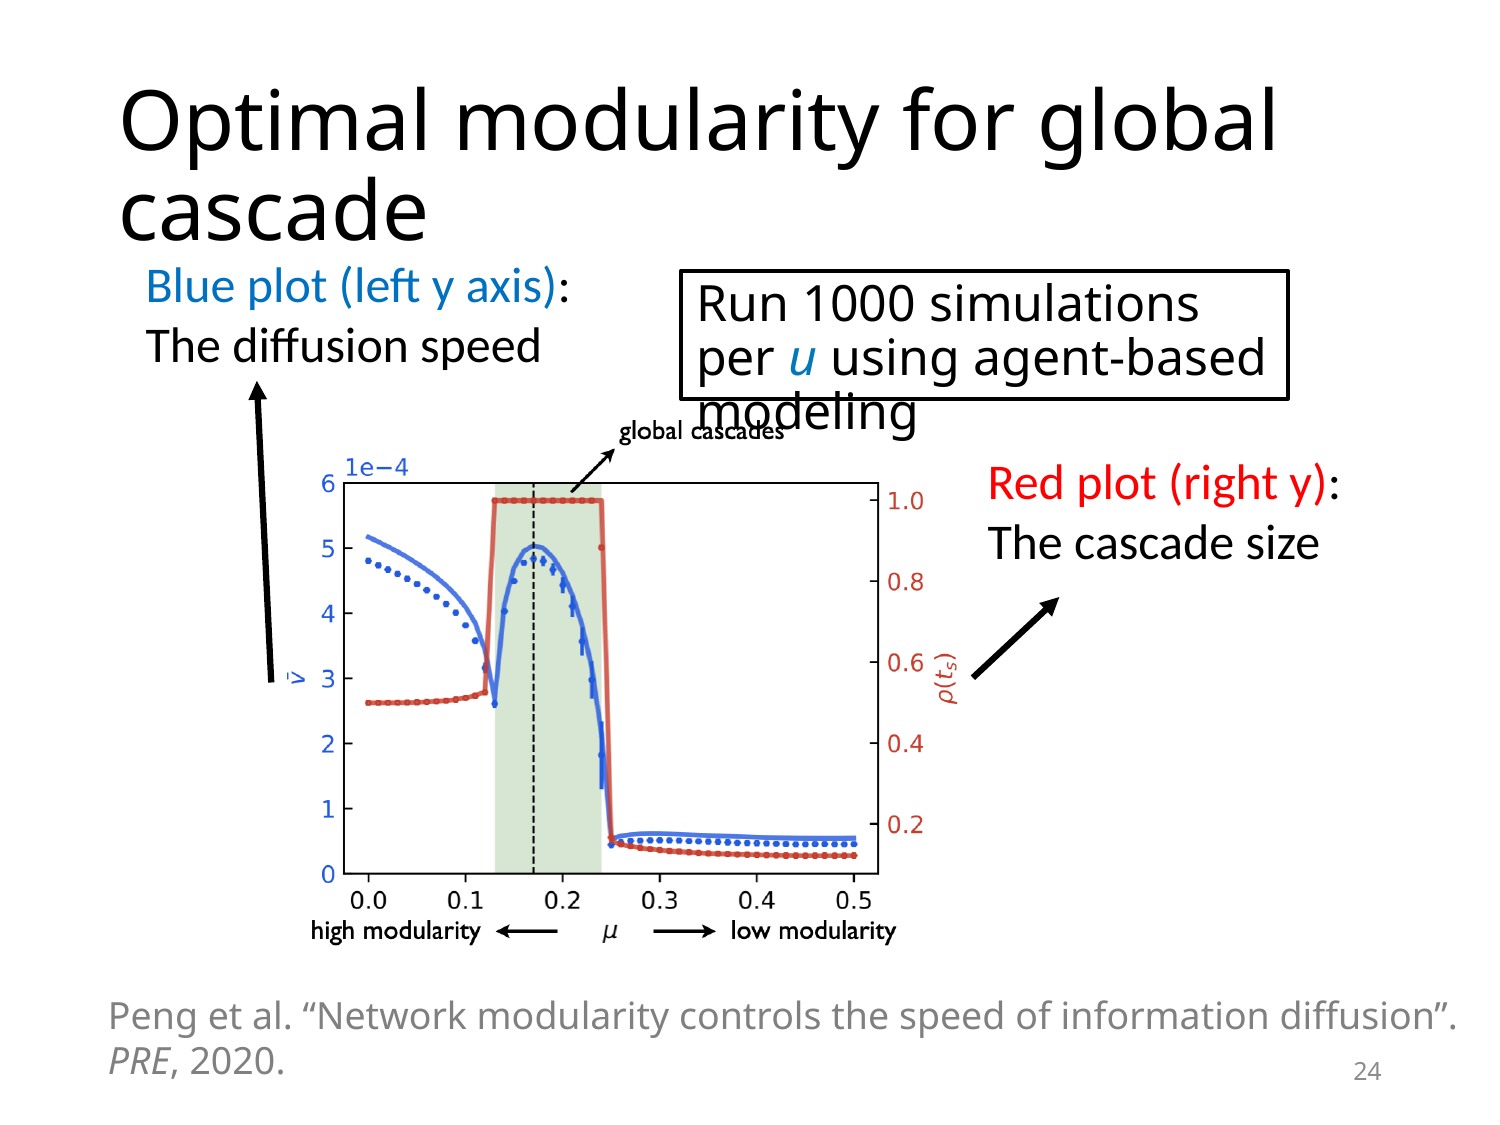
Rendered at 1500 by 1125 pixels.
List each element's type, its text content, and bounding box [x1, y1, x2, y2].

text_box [256, 380, 272, 683]
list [275, 407, 985, 966]
text_box Peng et al. “Network modularity controls the speed of information diffusion”. PRE, 2020. [93, 984, 1476, 1090]
text_box Red plot (right y): The cascade size [985, 441, 1433, 577]
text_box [972, 596, 1060, 678]
slide_number 24 [1059, 1042, 1397, 1103]
text_box Blue plot (left y axis): The diffusion speed [130, 244, 587, 380]
text_box Run 1000 simulations per u using agent-based modeling [681, 270, 1288, 399]
title Optimal modularity for global cascade [103, 59, 1476, 278]
